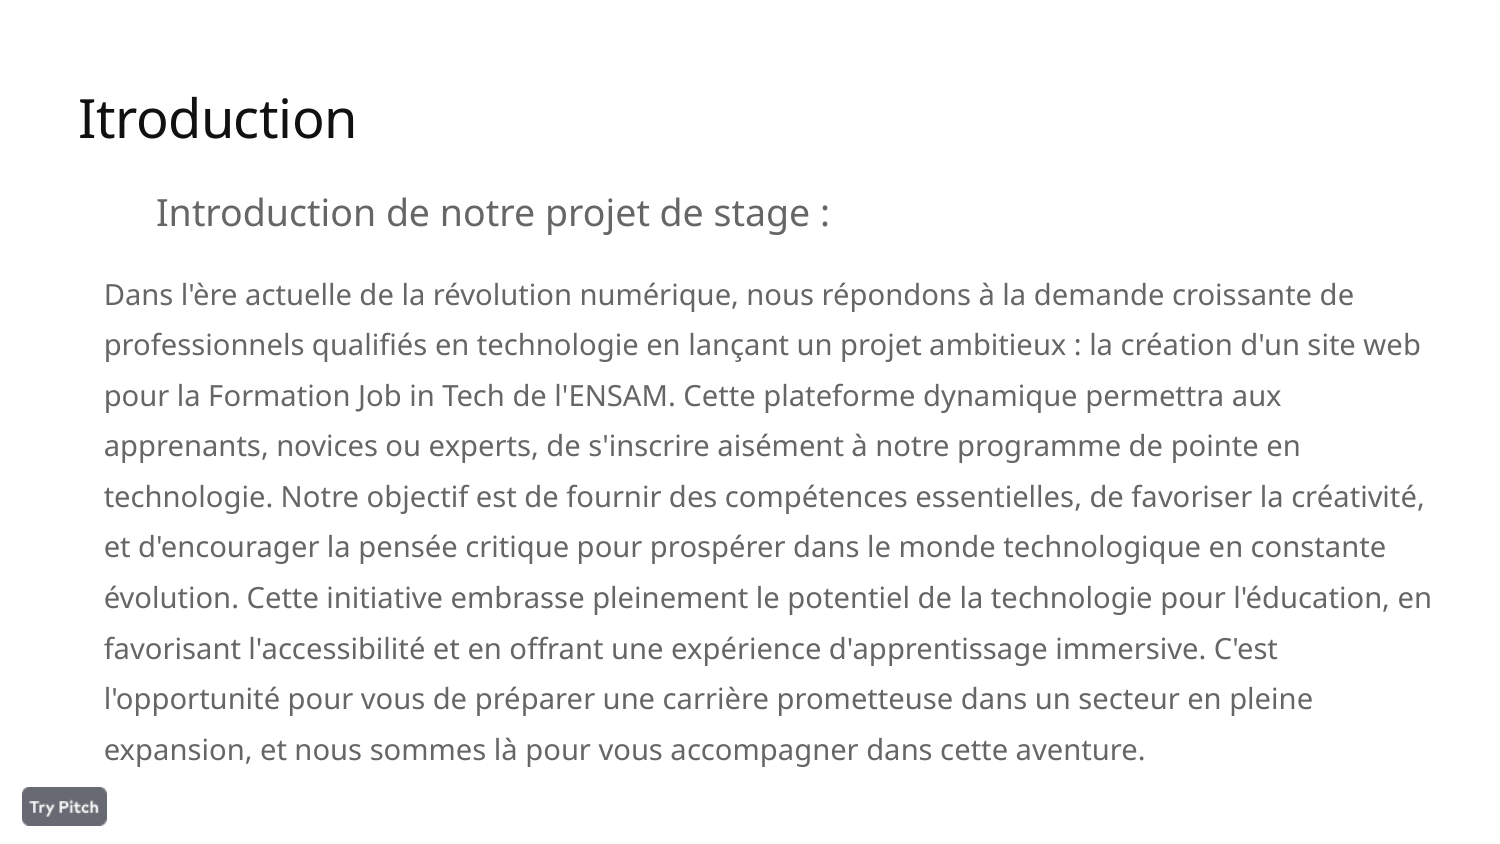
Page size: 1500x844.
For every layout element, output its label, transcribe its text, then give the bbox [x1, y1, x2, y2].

text_box Itroduction [78, 78, 1429, 150]
text_box Introduction de notre projet de stage : [78, 166, 1429, 235]
text_box Dans l'ère actuelle de la révolution numérique, nous répondons à la demande croissante de professionnels qualifiés en technologie en lançant un projet ambitieux : la création d'un site web pour la Formation Job in Tech de l'ENSAM. Cette plateforme dynamique permettra aux apprenants, novices ou experts, de s'inscrire aisément à notre programme de pointe en technologie. Notre objectif est de fournir des compétences essentielles, de favoriser la créativité, et d'encourager la pensée critique pour prospérer dans le monde technologique en constante évolution. Cette initiative embrasse pleinement le potentiel de la technologie pour l'éducation, en favorisant l'accessibilité et en offrant une expérience d'apprentissage immersive. C'est l'opportunité pour vous de préparer une carrière prometteuse dans un secteur en pleine expansion, et nous sommes là pour vous accompagner dans cette aventure. [103, 260, 1454, 767]
picture [22, 787, 107, 826]
